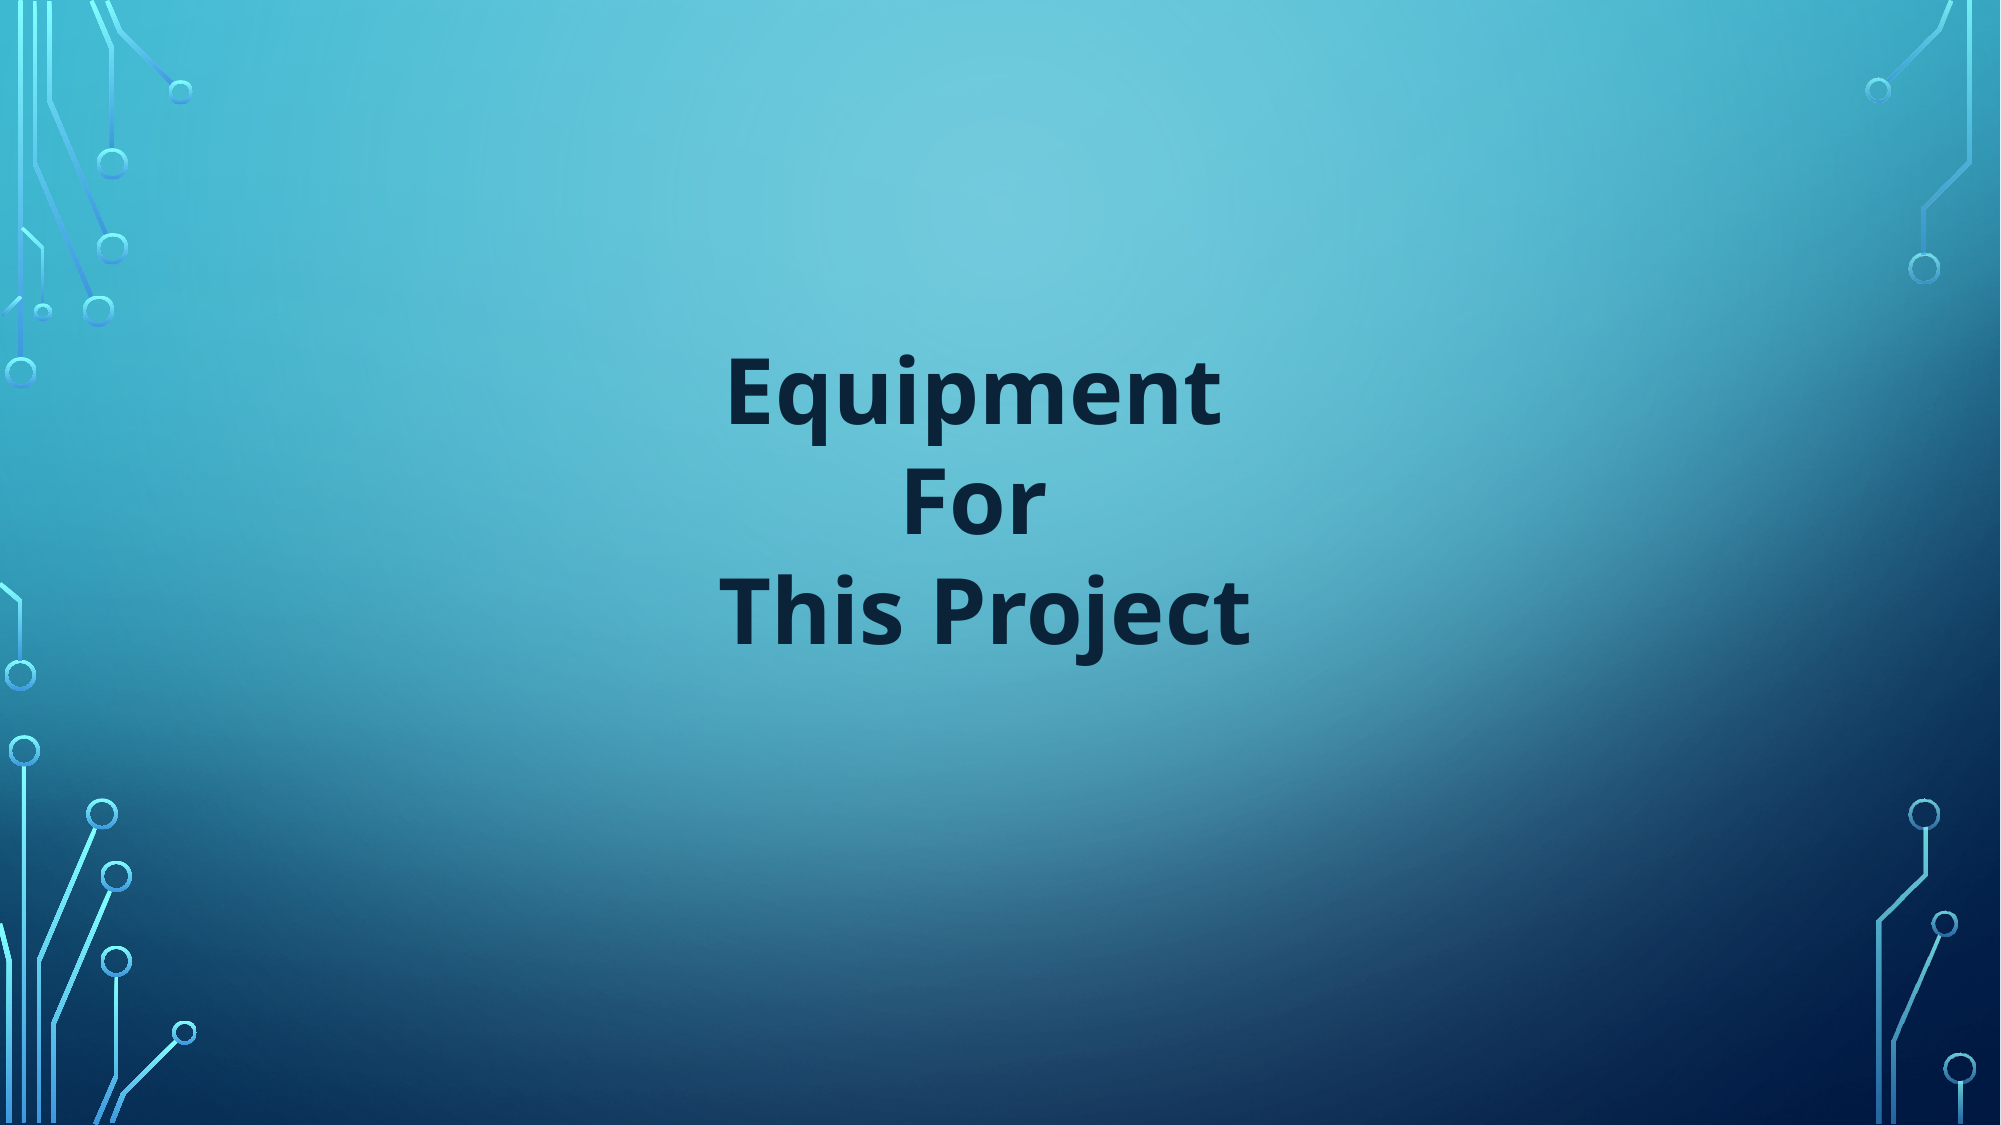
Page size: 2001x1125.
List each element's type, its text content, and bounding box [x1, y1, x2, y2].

text_box Equipment For This Project [439, 325, 1533, 671]
